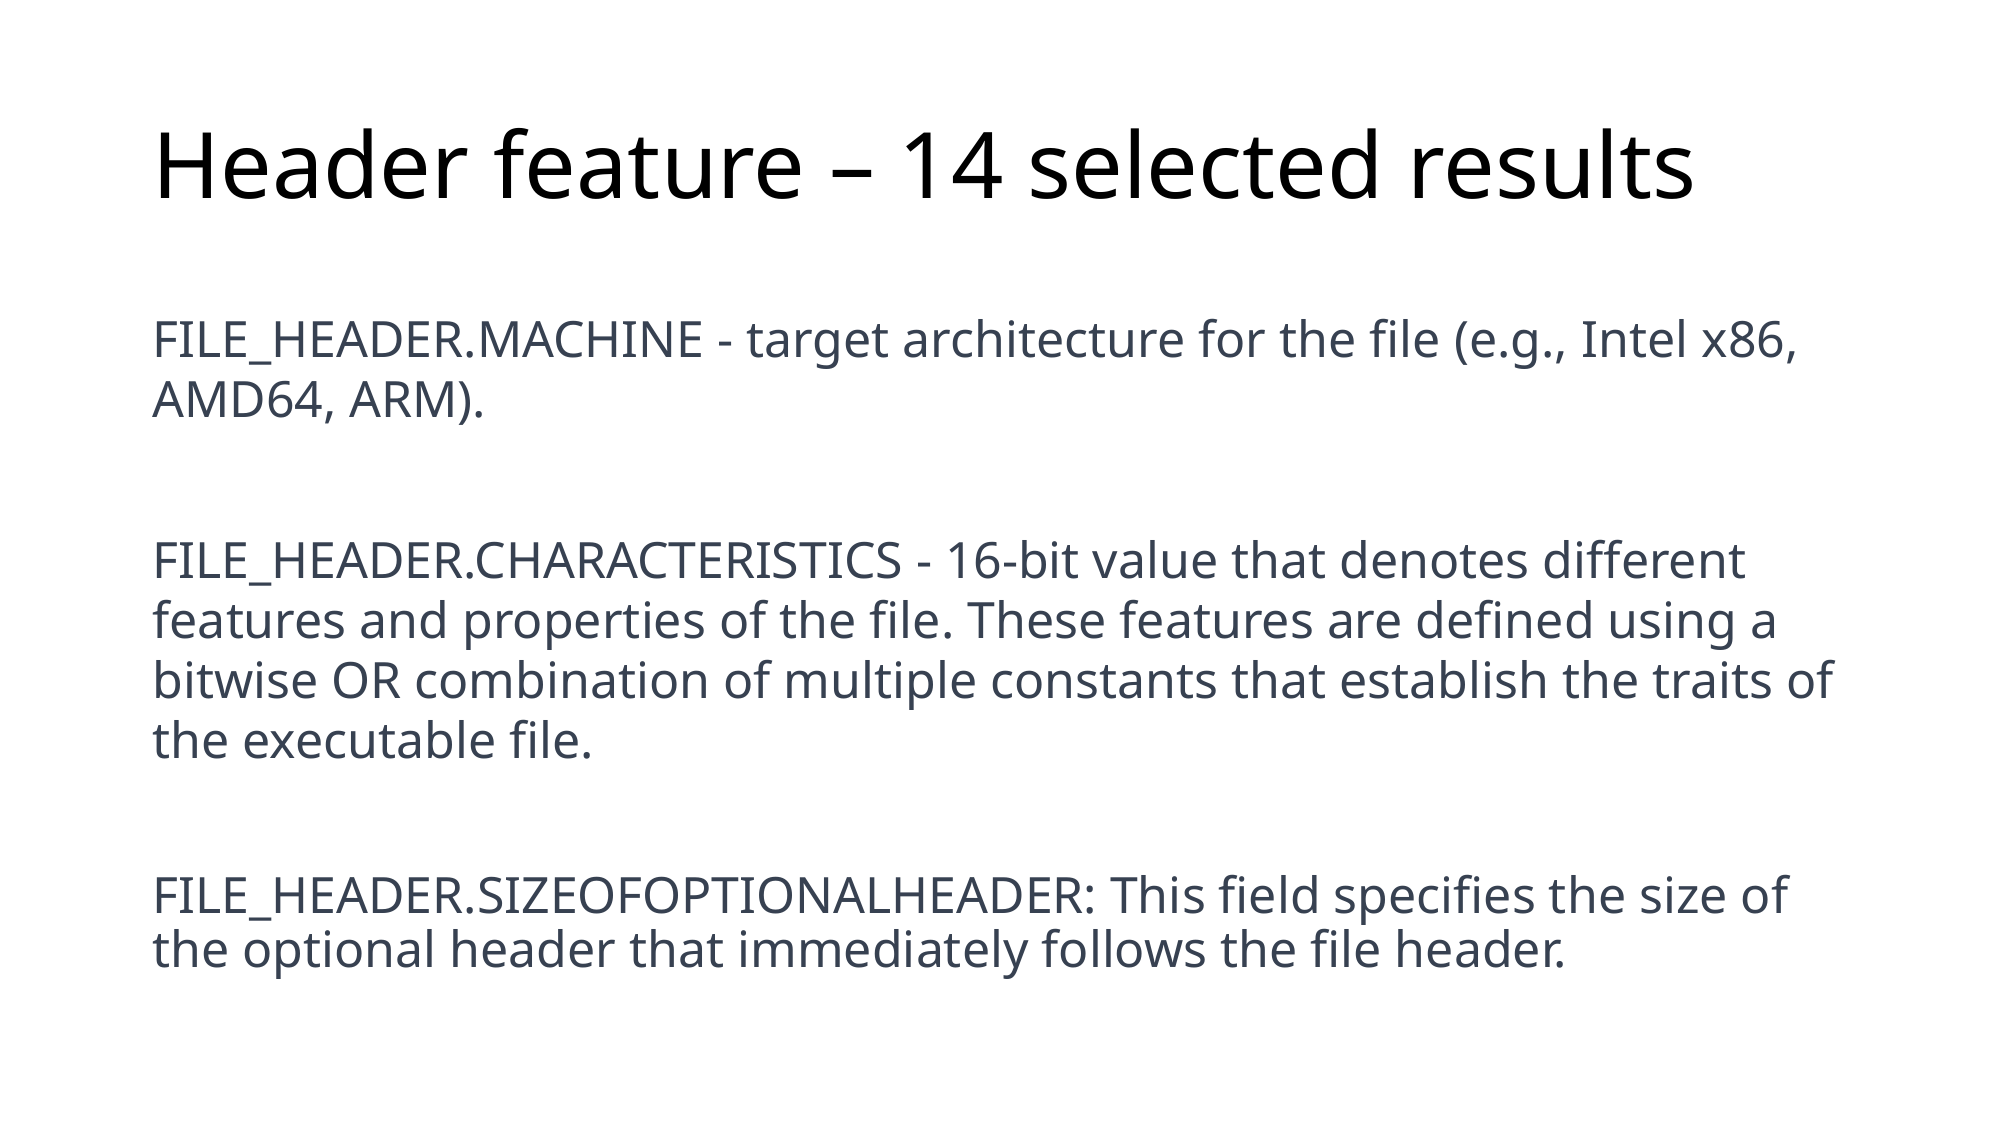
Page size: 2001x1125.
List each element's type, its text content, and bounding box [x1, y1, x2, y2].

list FILE_HEADER.MACHINE - target architecture for the file (e.g., Intel x86, AMD64, ARM). FILE_HEADER.CHARACTERISTICS - 16-bit value that denotes different features and properties of the file. These features are defined using a bitwise OR combination of multiple constants that establish the traits of the executable file. FILE_HEADER.SIZEOFOPTIONALHEADER: This field specifies the size of the optional header that immediately follows the file header. [137, 299, 1863, 1014]
title Header feature – 14 selected results [137, 59, 1863, 278]
